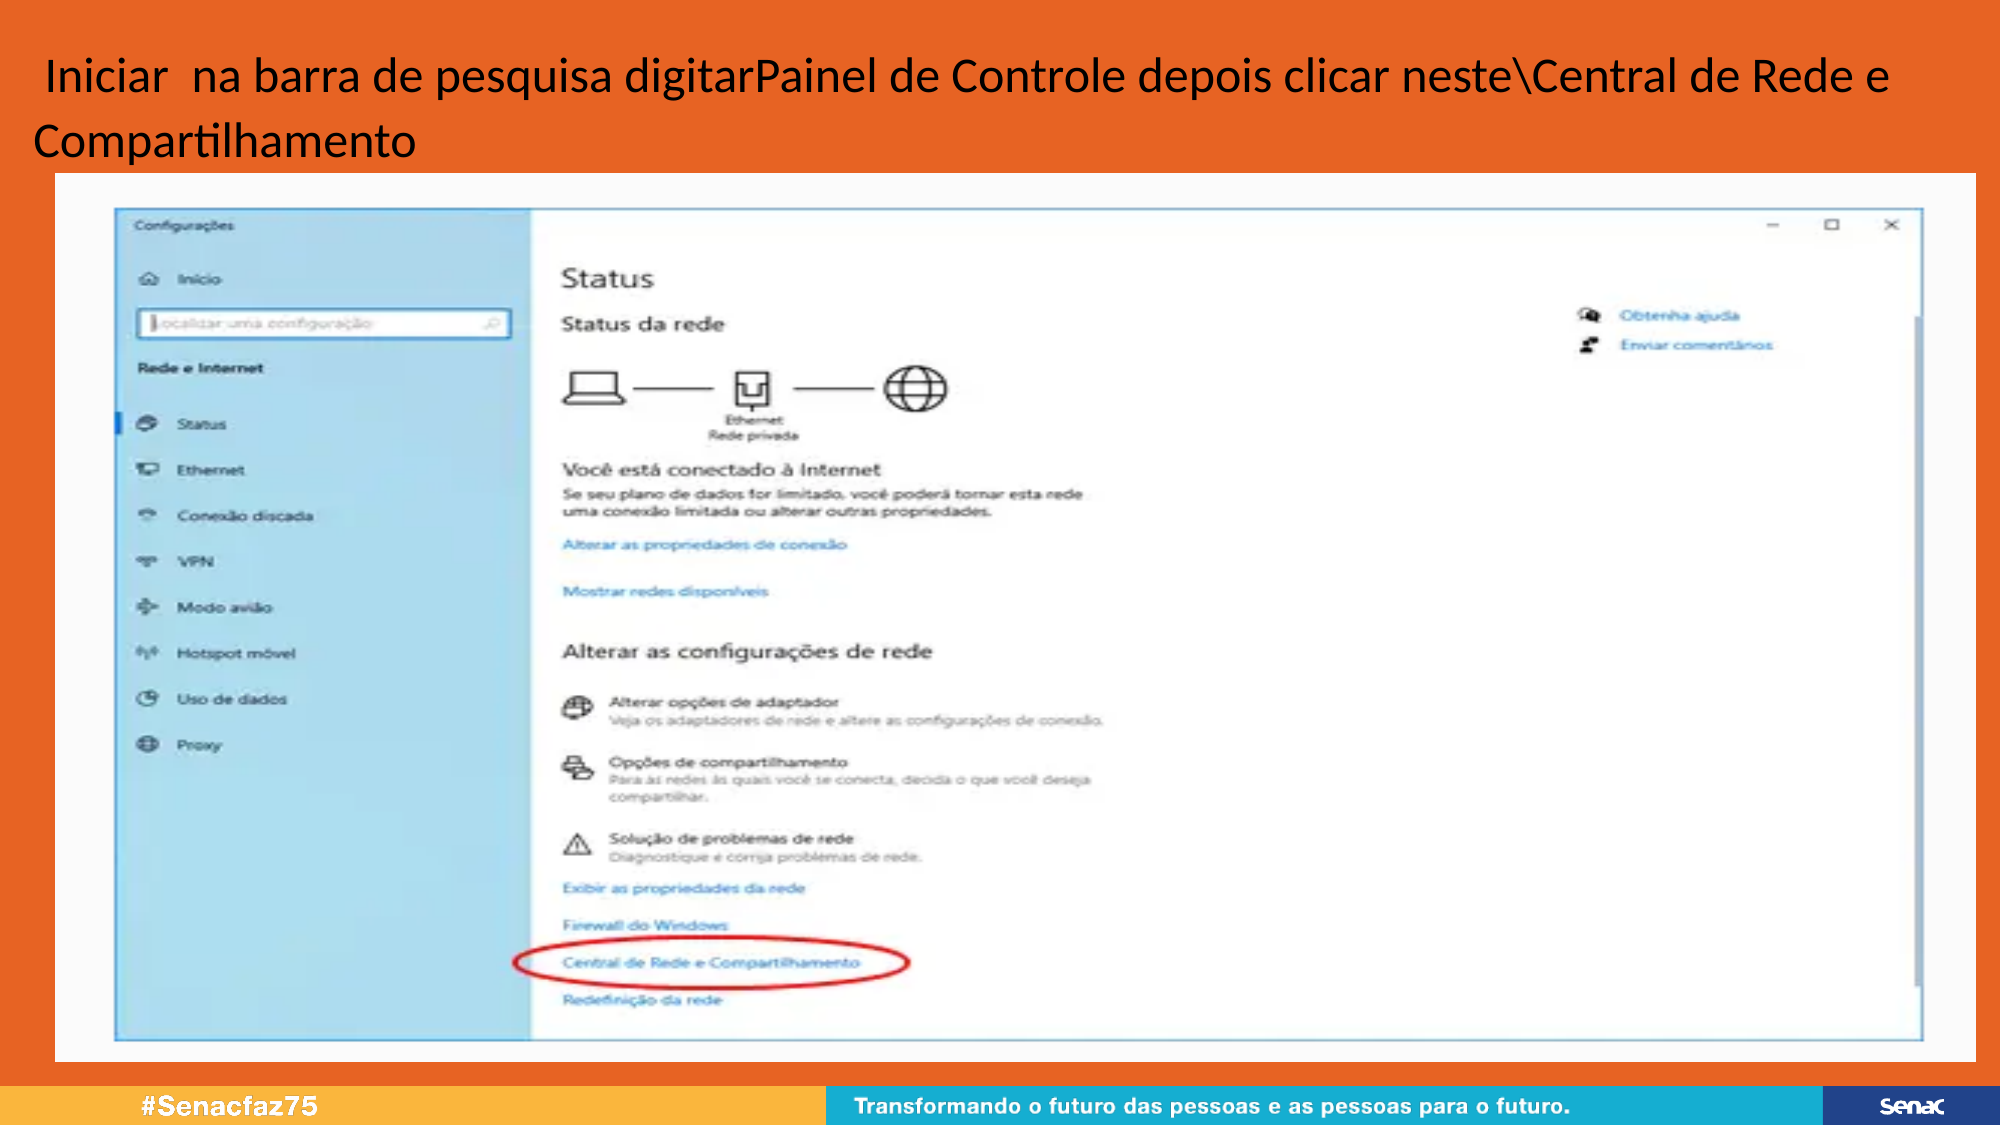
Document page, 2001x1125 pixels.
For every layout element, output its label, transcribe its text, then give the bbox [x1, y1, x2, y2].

picture [0, 1078, 2000, 1125]
text_box Iniciar na barra de pesquisa digitarPainel de Controle depois clicar neste\Central de Rede e Compartilhamento [18, 31, 1976, 175]
picture [55, 173, 1976, 1062]
